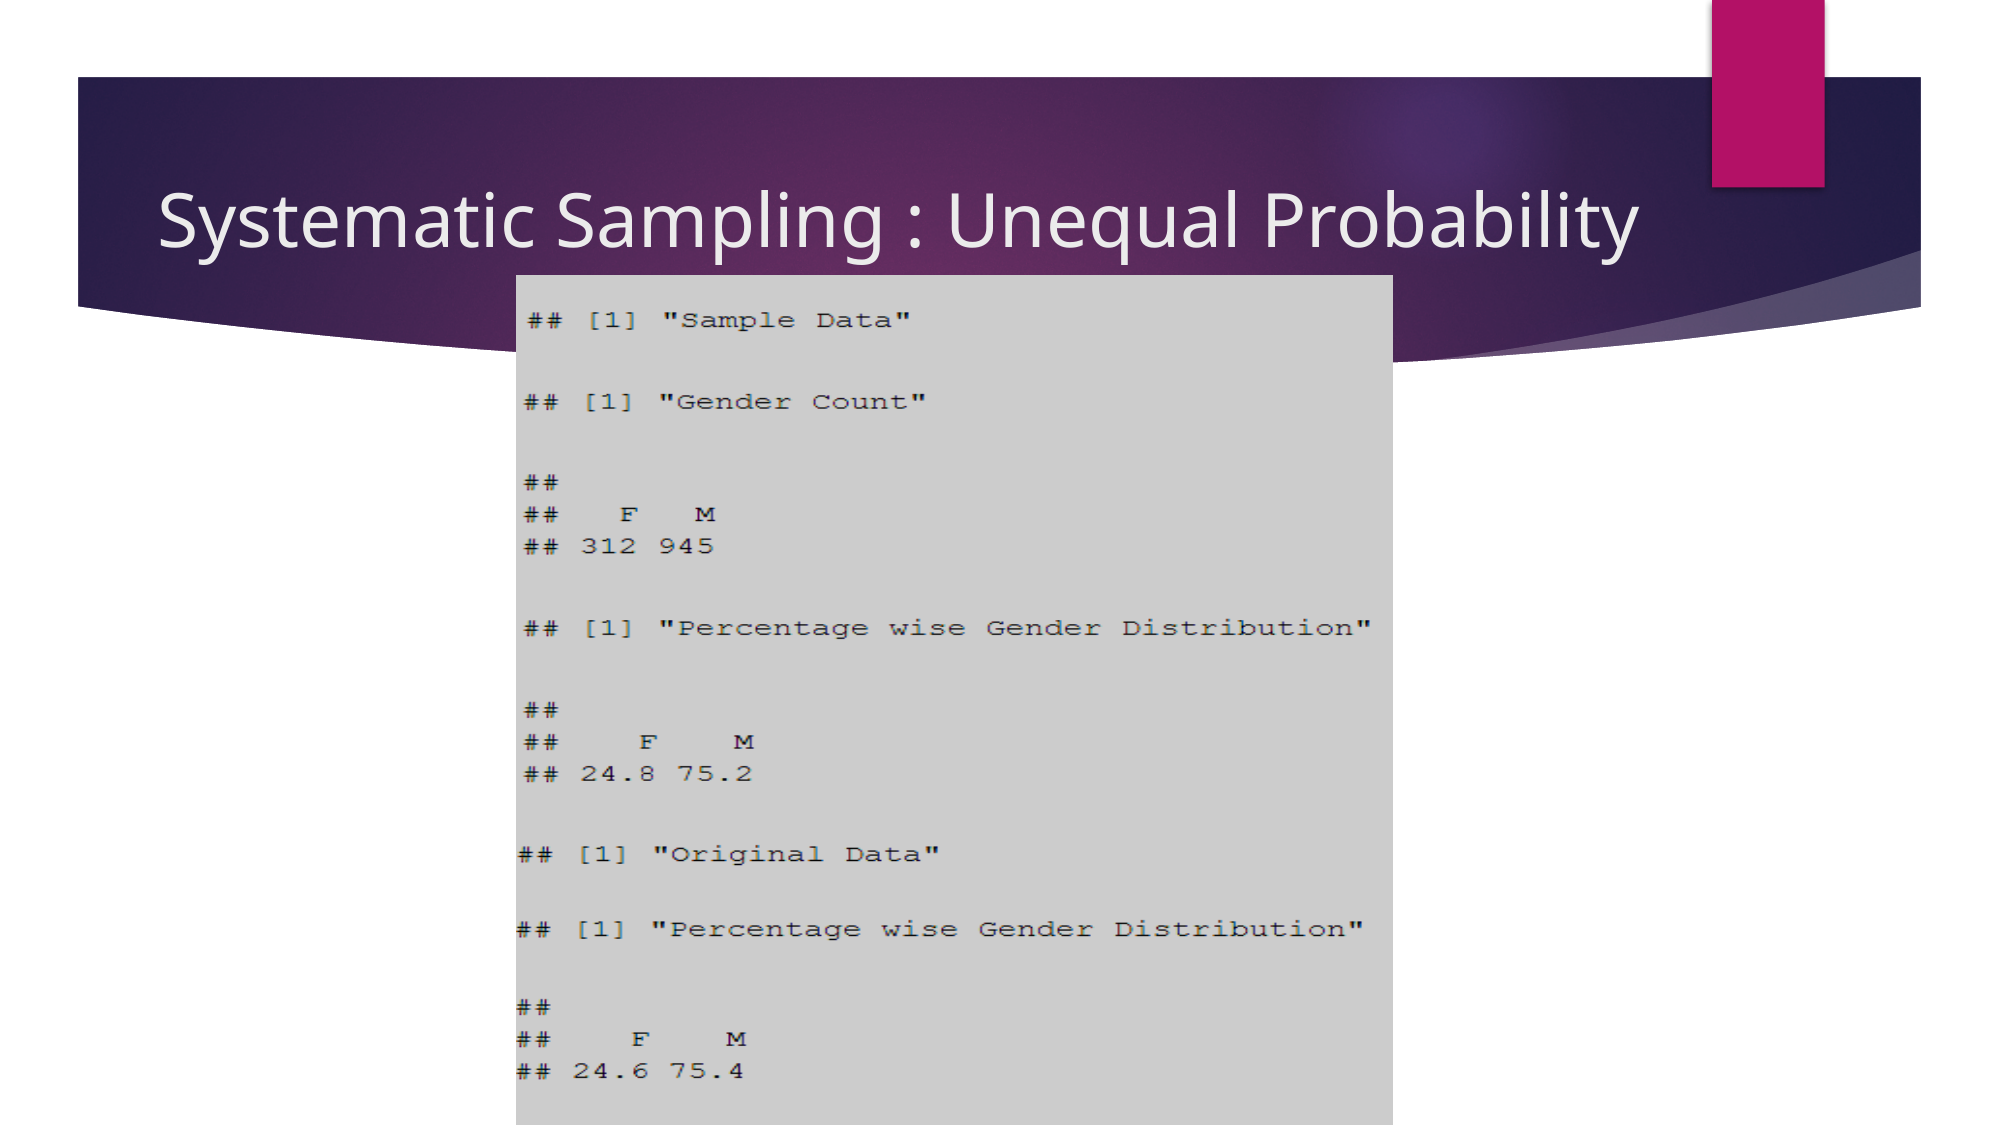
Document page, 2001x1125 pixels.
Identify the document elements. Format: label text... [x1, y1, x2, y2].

title Systematic Sampling : Unequal Probability [142, 159, 1727, 276]
picture [79, 78, 1920, 1125]
